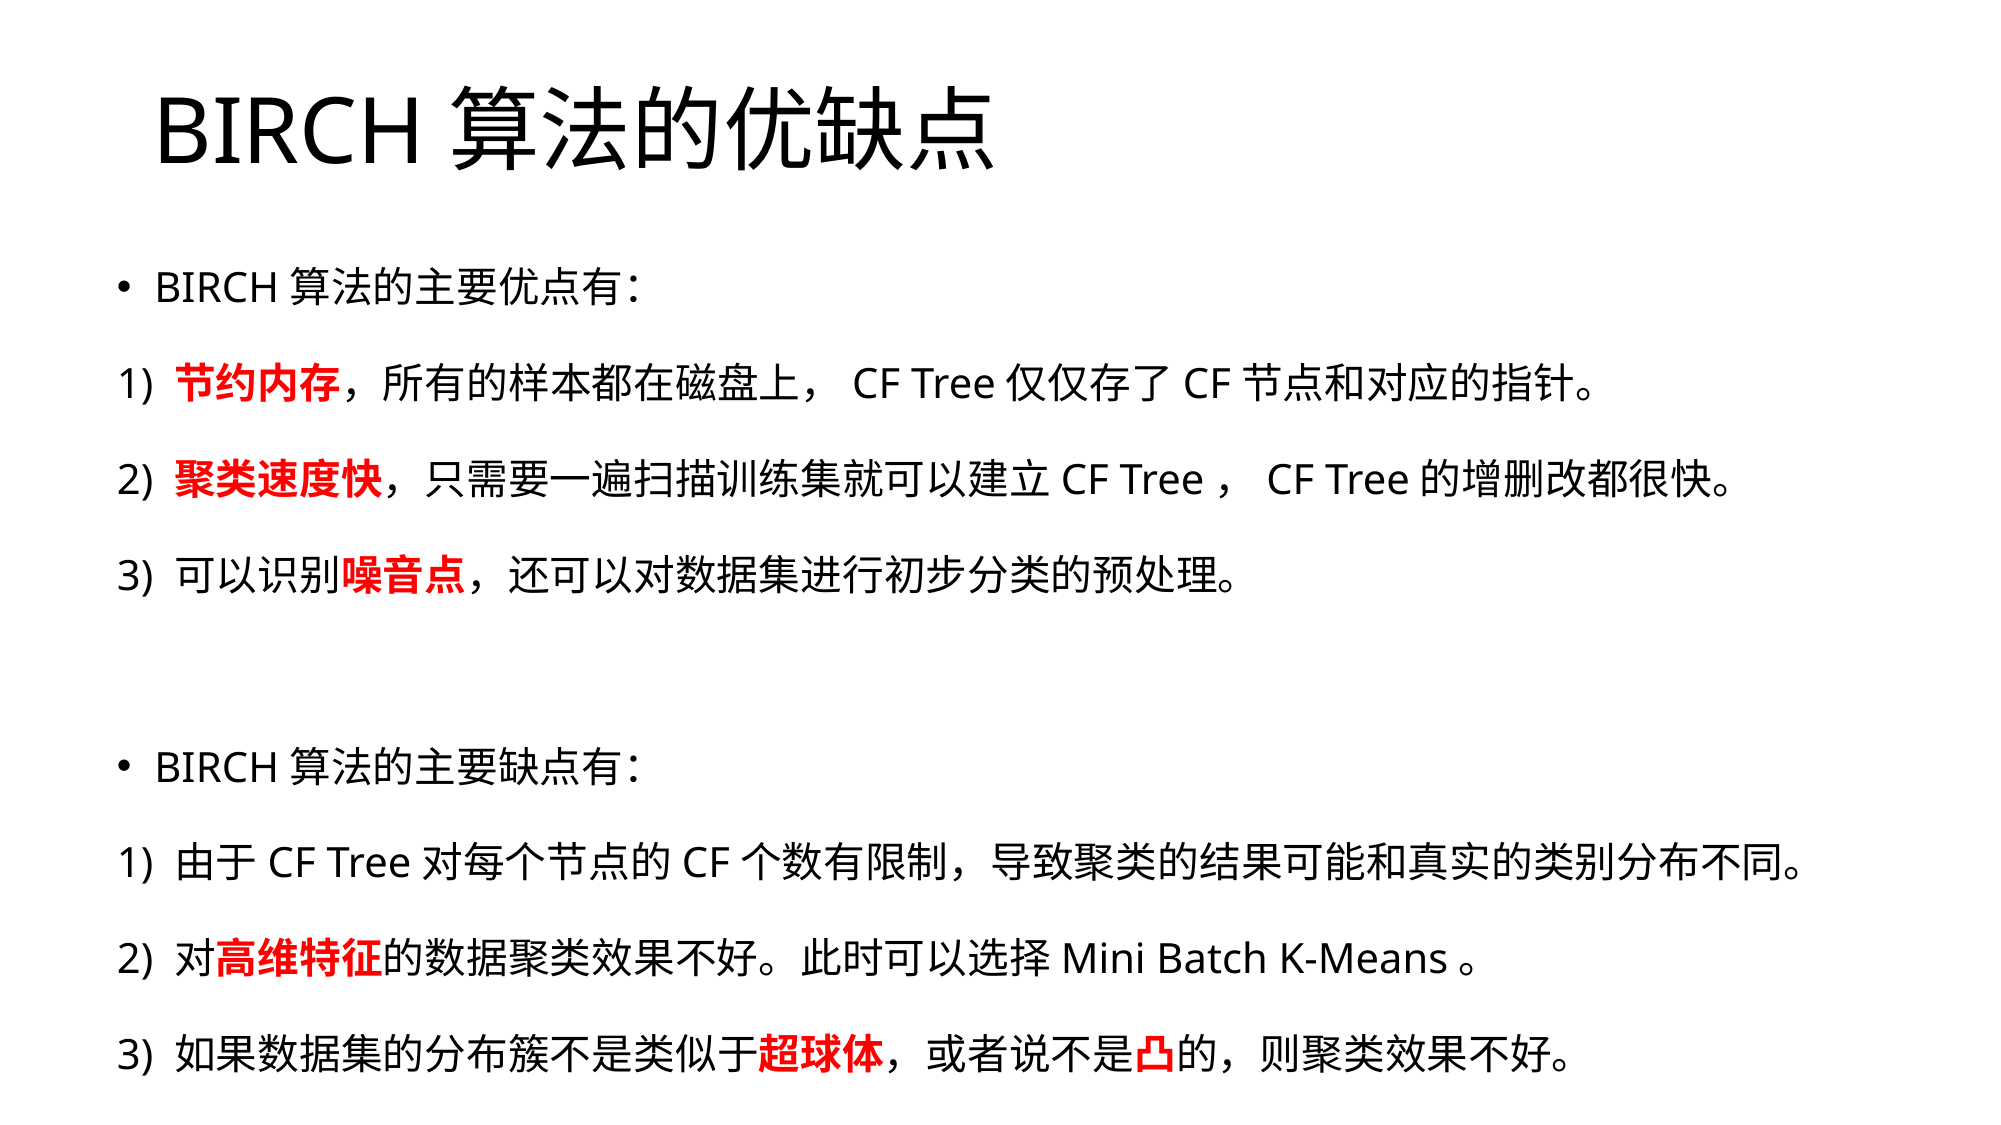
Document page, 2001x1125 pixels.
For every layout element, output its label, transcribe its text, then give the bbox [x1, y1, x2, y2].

title BIRCH算法的优缺点 [137, 59, 1843, 209]
list BIRCH算法的主要优点有： 1) 节约内存，所有的样本都在磁盘上，CF Tree仅仅存了CF节点和对应的指针。 2) 聚类速度快，只需要一遍扫描训练集就可以建立CF Tree，CF Tree的增删改都很快。 3) 可以识别噪音点，还可以对数据集进行初步分类的预处理。 BIRCH算法的主要缺点有： 1) 由于CF Tree对每个节点的CF个数有限制，导致聚类的结果可能和真实的类别分布不同。 2) 对高维特征的数据聚类效果不好。此时可以选择Mini Batch K-Means。 3) 如果数据集的分布簇不是类似于超球体，或者说不是凸的，则聚类效果不好。 [101, 228, 1905, 1080]
